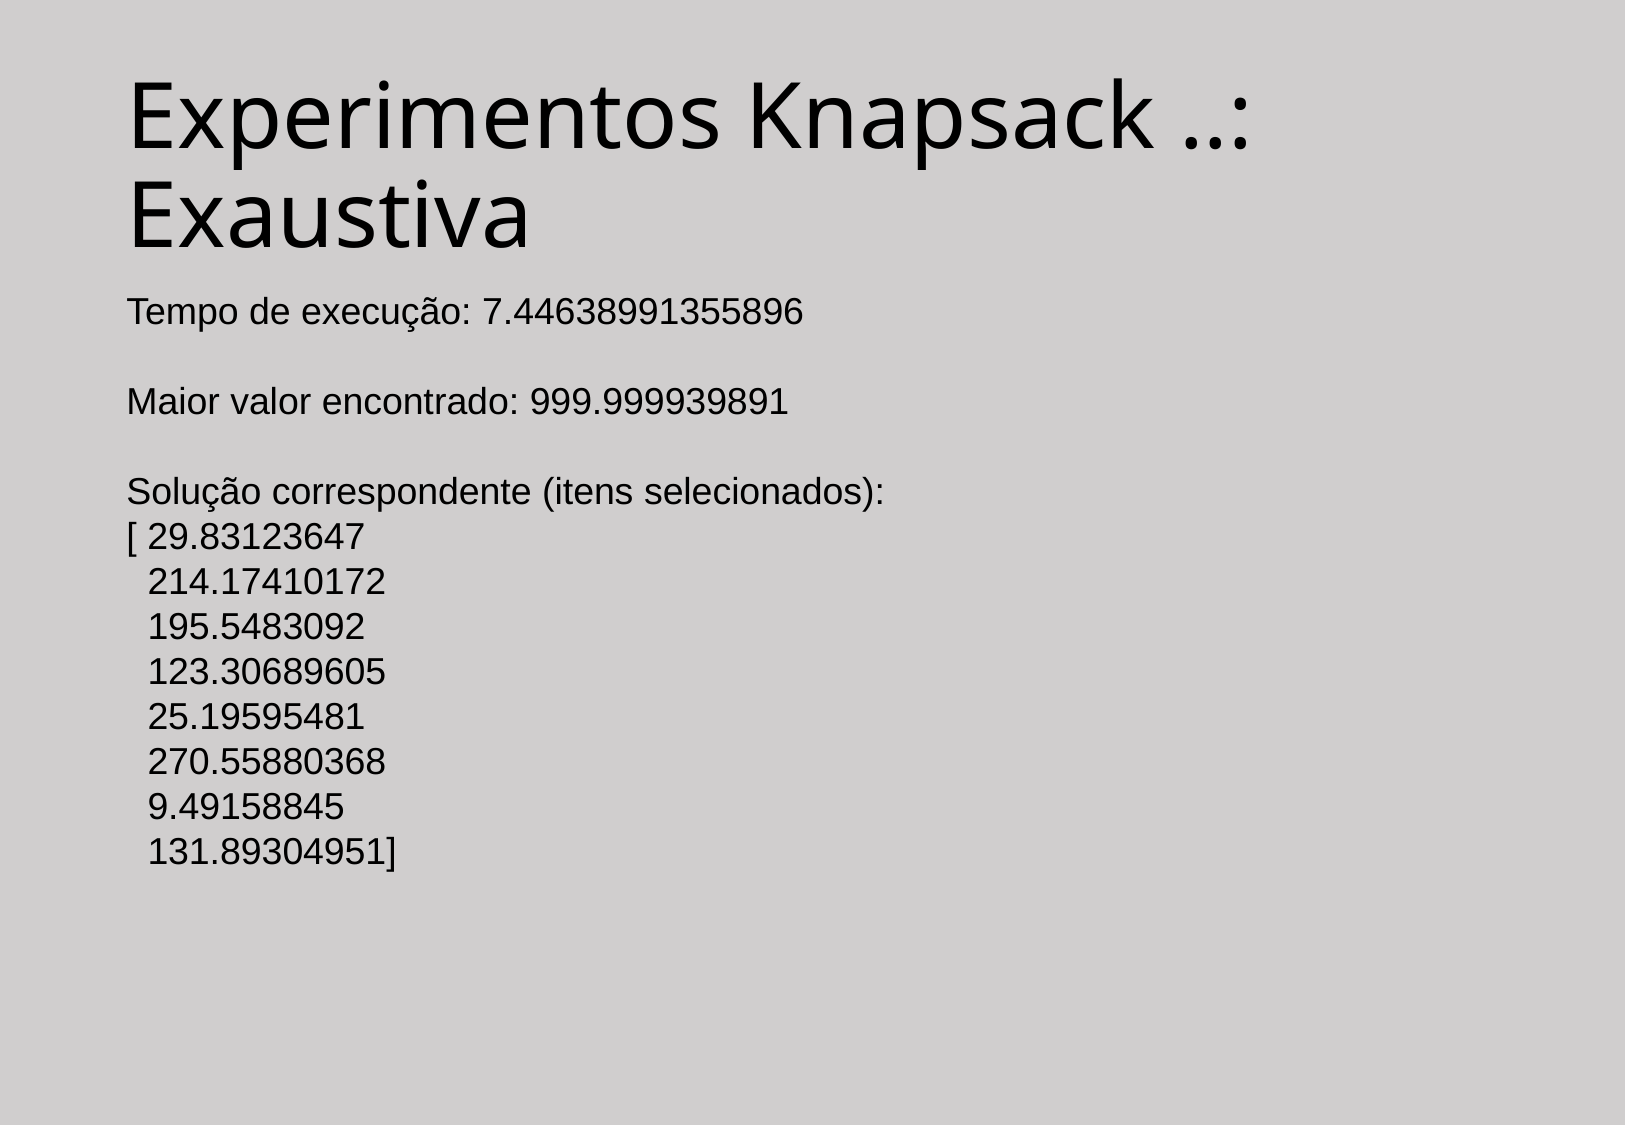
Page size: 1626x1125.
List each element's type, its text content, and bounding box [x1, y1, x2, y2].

text_box Tempo de execução: 7.44638991355896 Maior valor encontrado: 999.999939891 Solução correspondente (itens selecionados): [ 29.83123647 214.17410172 195.5483092 123.30689605 25.19595481 270.55880368 9.49158845 131.89304951] [111, 279, 1569, 880]
title Experimentos Knapsack ..: Exaustiva [111, 59, 1514, 278]
